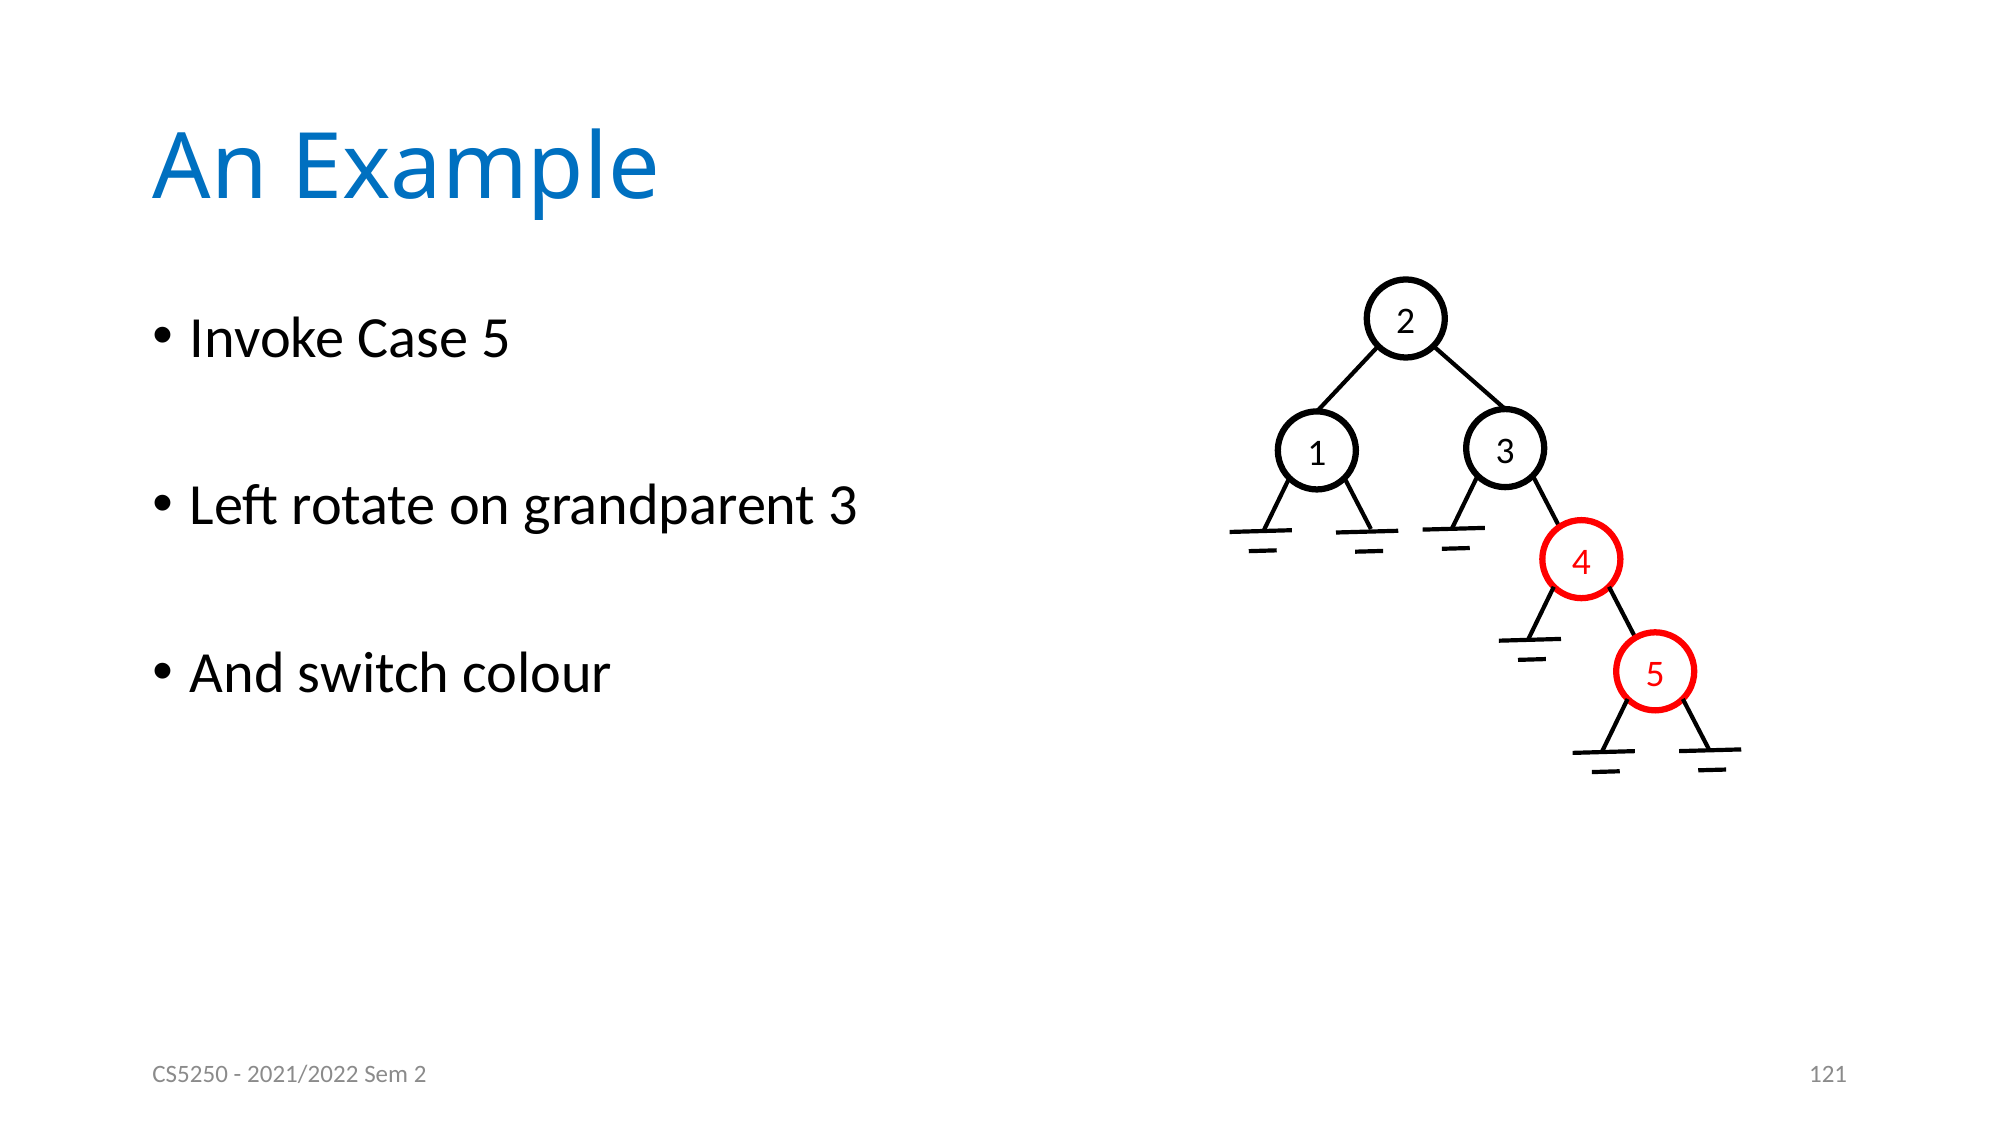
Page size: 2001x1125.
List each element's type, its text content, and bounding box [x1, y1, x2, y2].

text_box 2 [1365, 278, 1446, 359]
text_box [1336, 530, 1399, 552]
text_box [1572, 632, 1742, 773]
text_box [1316, 346, 1379, 412]
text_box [1498, 638, 1561, 660]
slide_number 121 [1412, 1042, 1863, 1103]
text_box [1263, 478, 1290, 530]
title An Example [137, 59, 1863, 278]
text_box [1344, 478, 1371, 530]
text_box 4 [1541, 519, 1622, 600]
text_box 1 [1276, 410, 1357, 491]
slide_number CS5250 - 2021/2022 Sem 2 [137, 1042, 588, 1103]
text_box 3 [1465, 408, 1546, 489]
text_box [1528, 586, 1554, 638]
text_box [1422, 527, 1485, 549]
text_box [1433, 346, 1506, 410]
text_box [1532, 475, 1560, 527]
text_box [1609, 586, 1636, 632]
list Invoke Case 5 Left rotate on grandparent 3 And switch colour [137, 299, 1863, 1014]
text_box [1452, 475, 1478, 527]
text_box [1229, 530, 1292, 552]
